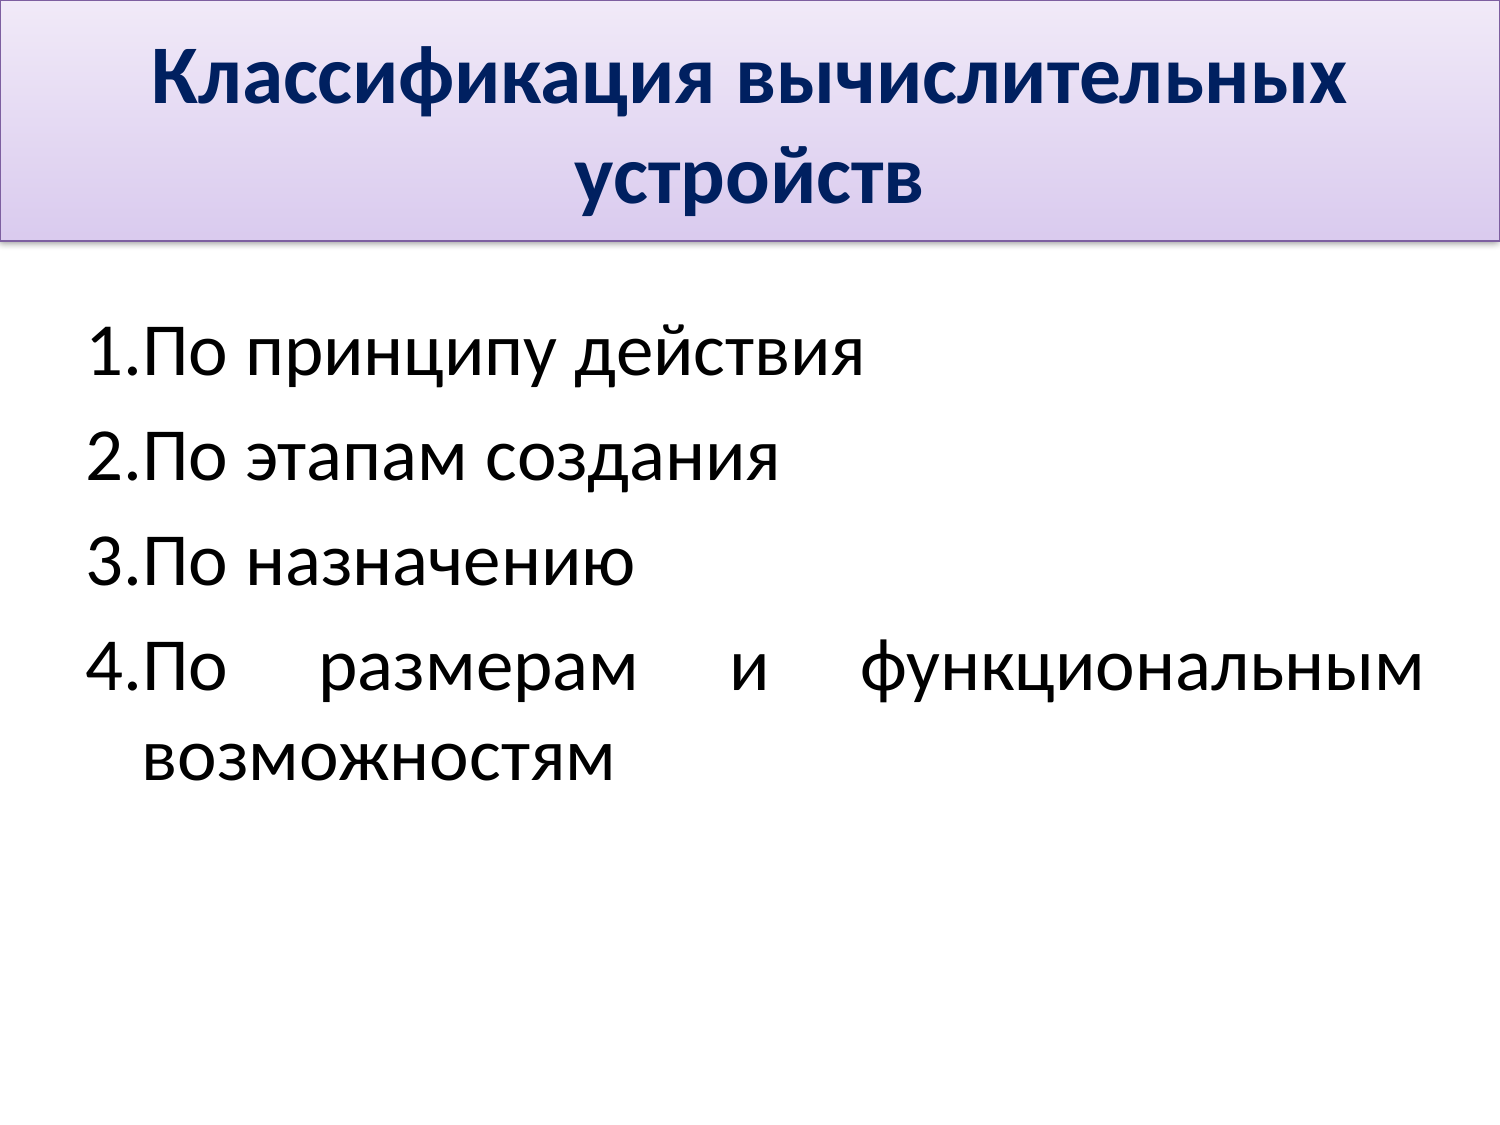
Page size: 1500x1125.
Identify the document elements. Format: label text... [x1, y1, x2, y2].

subtitle По принципу действия По этапам создания По назначению По размерам и функциональным возможностям [70, 292, 1442, 809]
title Классификация вычислительных устройств [0, 0, 1500, 242]
